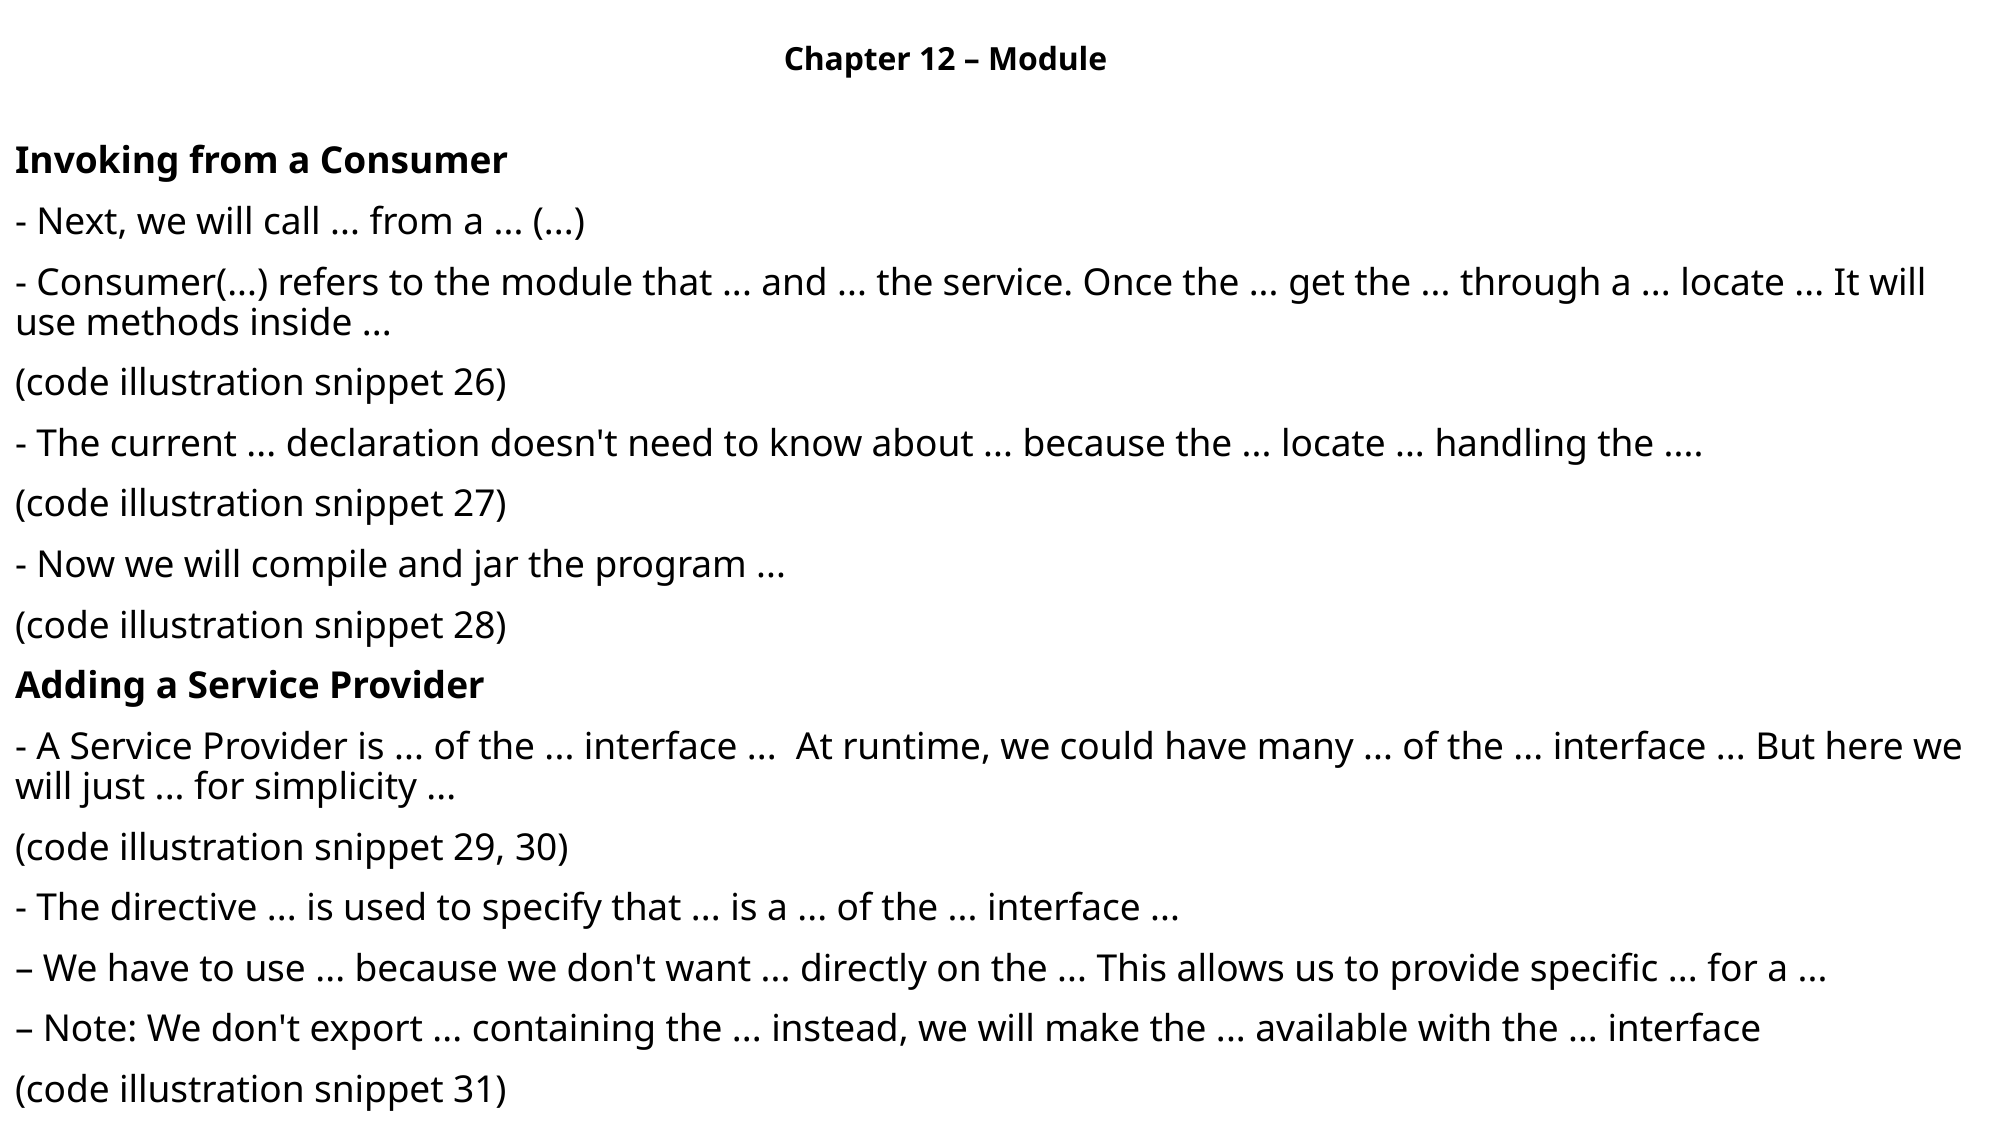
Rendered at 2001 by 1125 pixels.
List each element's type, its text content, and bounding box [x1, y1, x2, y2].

subtitle Chapter 12 – Module [24, 35, 1866, 86]
text_box Invoking from a Consumer - Next, we will call ... from a ... (...) - Consumer(...) refers to the module that ... and ... the service. Once the ... get the ... through a ... locate ... It will use methods inside ... (code illustration snippet 26) - The current ... declaration doesn't need to know about ... because the ... locate ... handling the .... (code illustration snippet 27) - Now we will compile and jar the program ... (code illustration snippet 28) Adding a Service Provider - A Service Provider is ... of the ... interface ... At runtime, we could have many ... of the ... interface ... But here we will just ... for simplicity ... (code illustration snippet 29, 30) - The directive ... is used to specify that ... is a ... of the ... interface ... – We have to use ... because we don't want ... directly on the ... This allows us to provide specific ... for a ... – Note: We don't export ... containing the ... instead, we will make the ... available with the ... interface (code illustration snippet 31) [0, 134, 2000, 1125]
